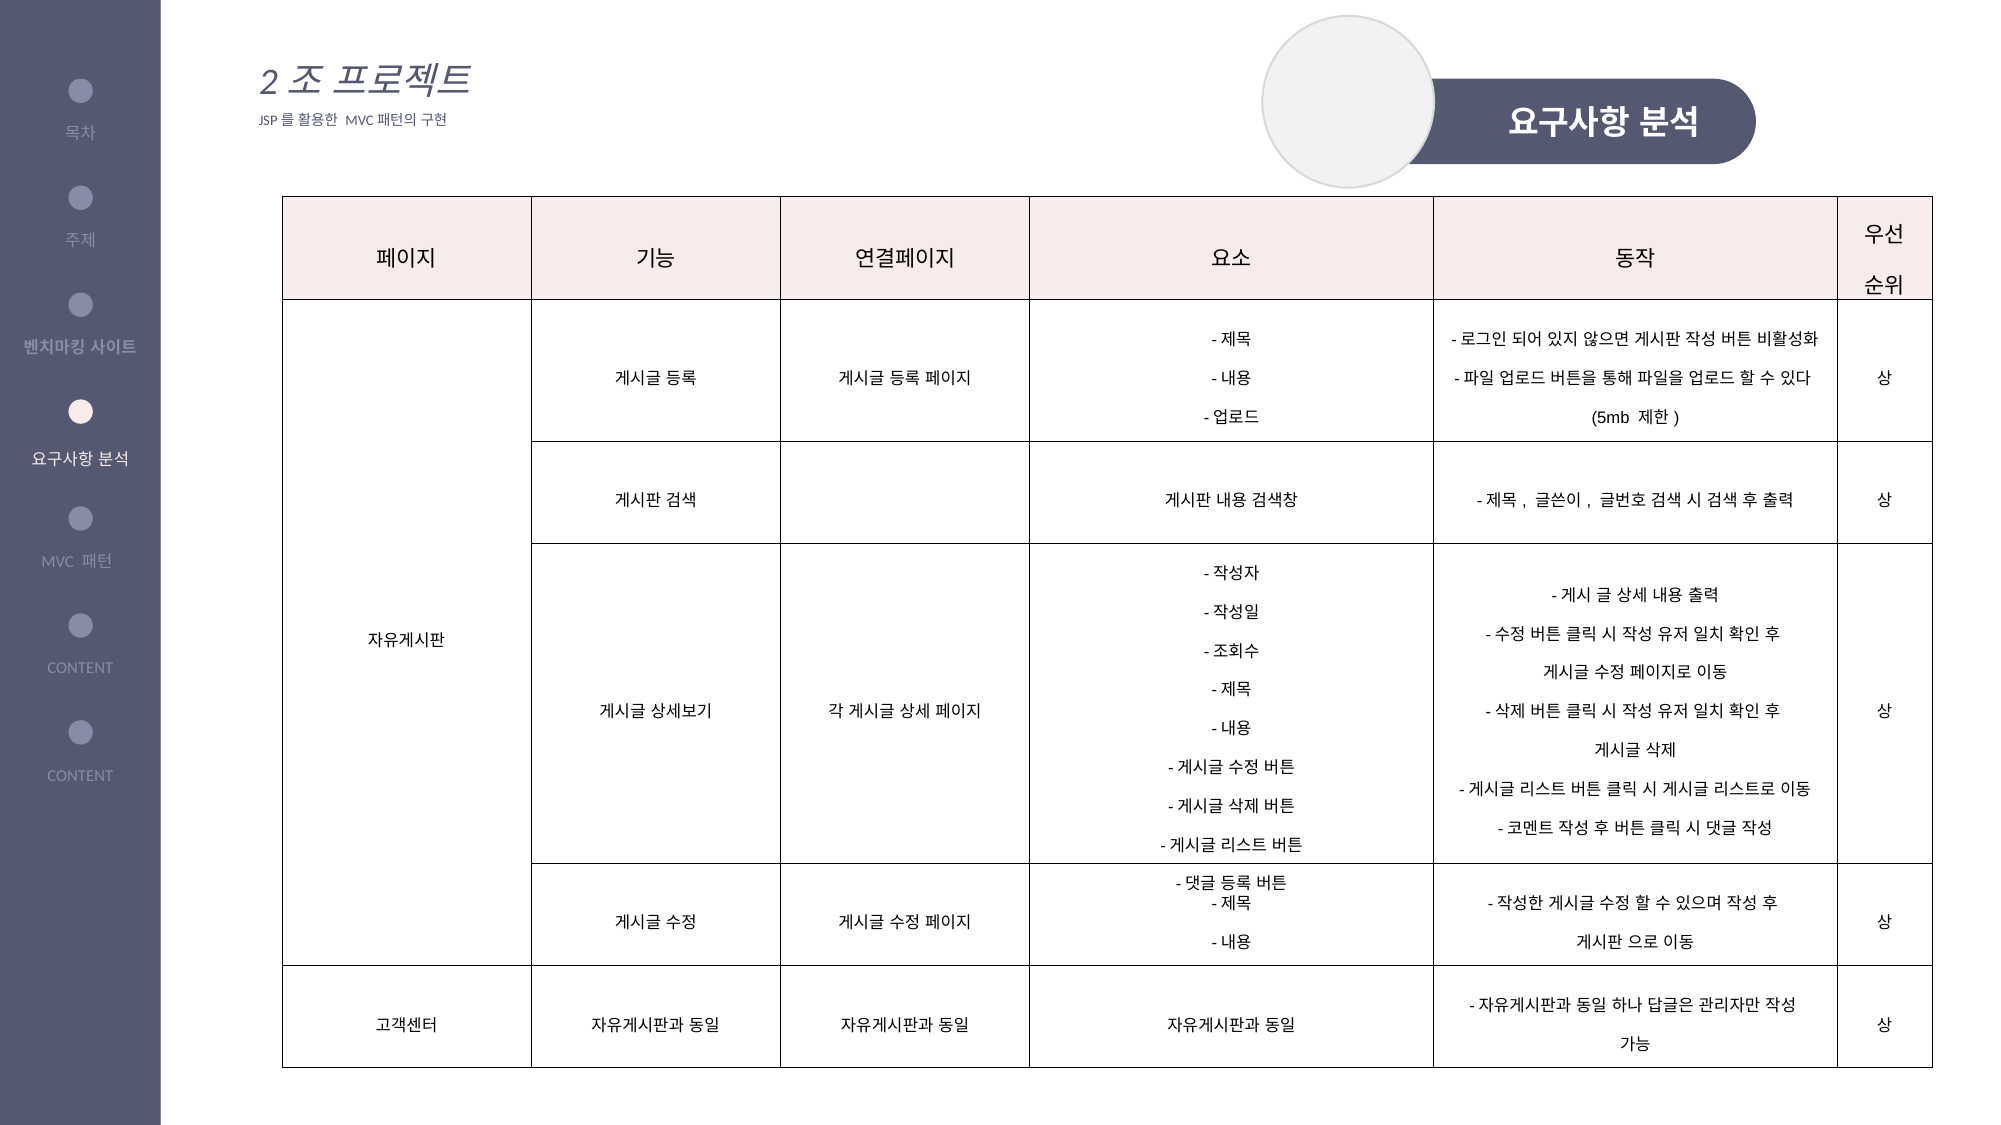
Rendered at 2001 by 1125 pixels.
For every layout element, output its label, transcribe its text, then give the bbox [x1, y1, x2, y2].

table_cell -자유게시판과 동일 하나 답글은 관리자만 작성 가능 [1434, 966, 1837, 1067]
table_cell 상 [1838, 864, 1932, 965]
table_header 우선 순위 [1838, 197, 1932, 299]
table_cell 상 [1838, 442, 1932, 543]
table_cell 게시글 수정 [532, 864, 780, 965]
table_cell [781, 442, 1029, 543]
table_cell 상 [1838, 544, 1932, 863]
table_cell 게시판 내용 검색창 [1030, 442, 1433, 543]
table_cell 게시판 검색 [532, 442, 780, 543]
table_header 요소 [1030, 197, 1433, 299]
table_cell -제목, 글쓴이, 글번호 검색 시 검색 후 출력 [1434, 442, 1837, 543]
table_header 동작 [1434, 197, 1837, 299]
table_cell -제목 -내용 [1030, 864, 1433, 965]
table_cell 상 [1838, 966, 1932, 1067]
table_header 페이지 [283, 197, 531, 299]
text_box 2조 프로젝트 JSP를 활용한 MVC패턴의 구현 [243, 26, 1150, 136]
table_cell 게시글 수정 페이지 [781, 864, 1029, 965]
table_cell 자유게시판과 동일 [781, 966, 1029, 1067]
table_cell -작성자 -작성일 -조회수 -제목 -내용 -게시글 수정 버튼 -게시글 삭제 버튼 -게시글 리스트 버튼 -댓글 등록 버튼 [1030, 544, 1433, 863]
text_box 요구사항 분석 [1408, 77, 1758, 166]
table_cell 게시글 등록 [532, 300, 780, 441]
table_header 기능 [532, 197, 780, 299]
table_cell 자유게시판과 동일 [1030, 966, 1433, 1067]
table_cell -작성한 게시글 수정 할 수 있으며 작성 후 게시판 으로 이동 [1434, 864, 1837, 965]
table_cell 각 게시글 상세 페이지 [781, 544, 1029, 863]
table_header 연결페이지 [781, 197, 1029, 299]
table_cell 고객센터 [283, 966, 531, 1067]
table_cell -제목 -내용 -업로드 [1030, 300, 1433, 441]
table_cell 게시글 등록 페이지 [781, 300, 1029, 441]
table_cell 자유게시판과 동일 [532, 966, 780, 1067]
table_cell 상 [1838, 300, 1932, 441]
table_cell -로그인 되어 있지 않으면 게시판 작성 버튼 비활성화 -파일 업로드 버튼을 통해 파일을 업로드 할 수 있다(5mb 제한) [1434, 300, 1837, 441]
table_cell 게시글 상세보기 [532, 544, 780, 863]
text_box [1261, 14, 1436, 189]
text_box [0, 0, 161, 1125]
table_cell 자유게시판 [283, 300, 531, 965]
table_cell -게시 글 상세 내용 출력 -수정 버튼 클릭 시 작성 유저 일치 확인 후 게시글 수정 페이지로 이동 -삭제 버튼 클릭 시 작성 유저 일치 확인 후 게시글 삭제 -게시글 리스트 버튼 클릭 시 게시글 리스트로 이동 -코멘트 작성 후 버튼 클릭 시 댓글 작성 [1434, 544, 1837, 863]
